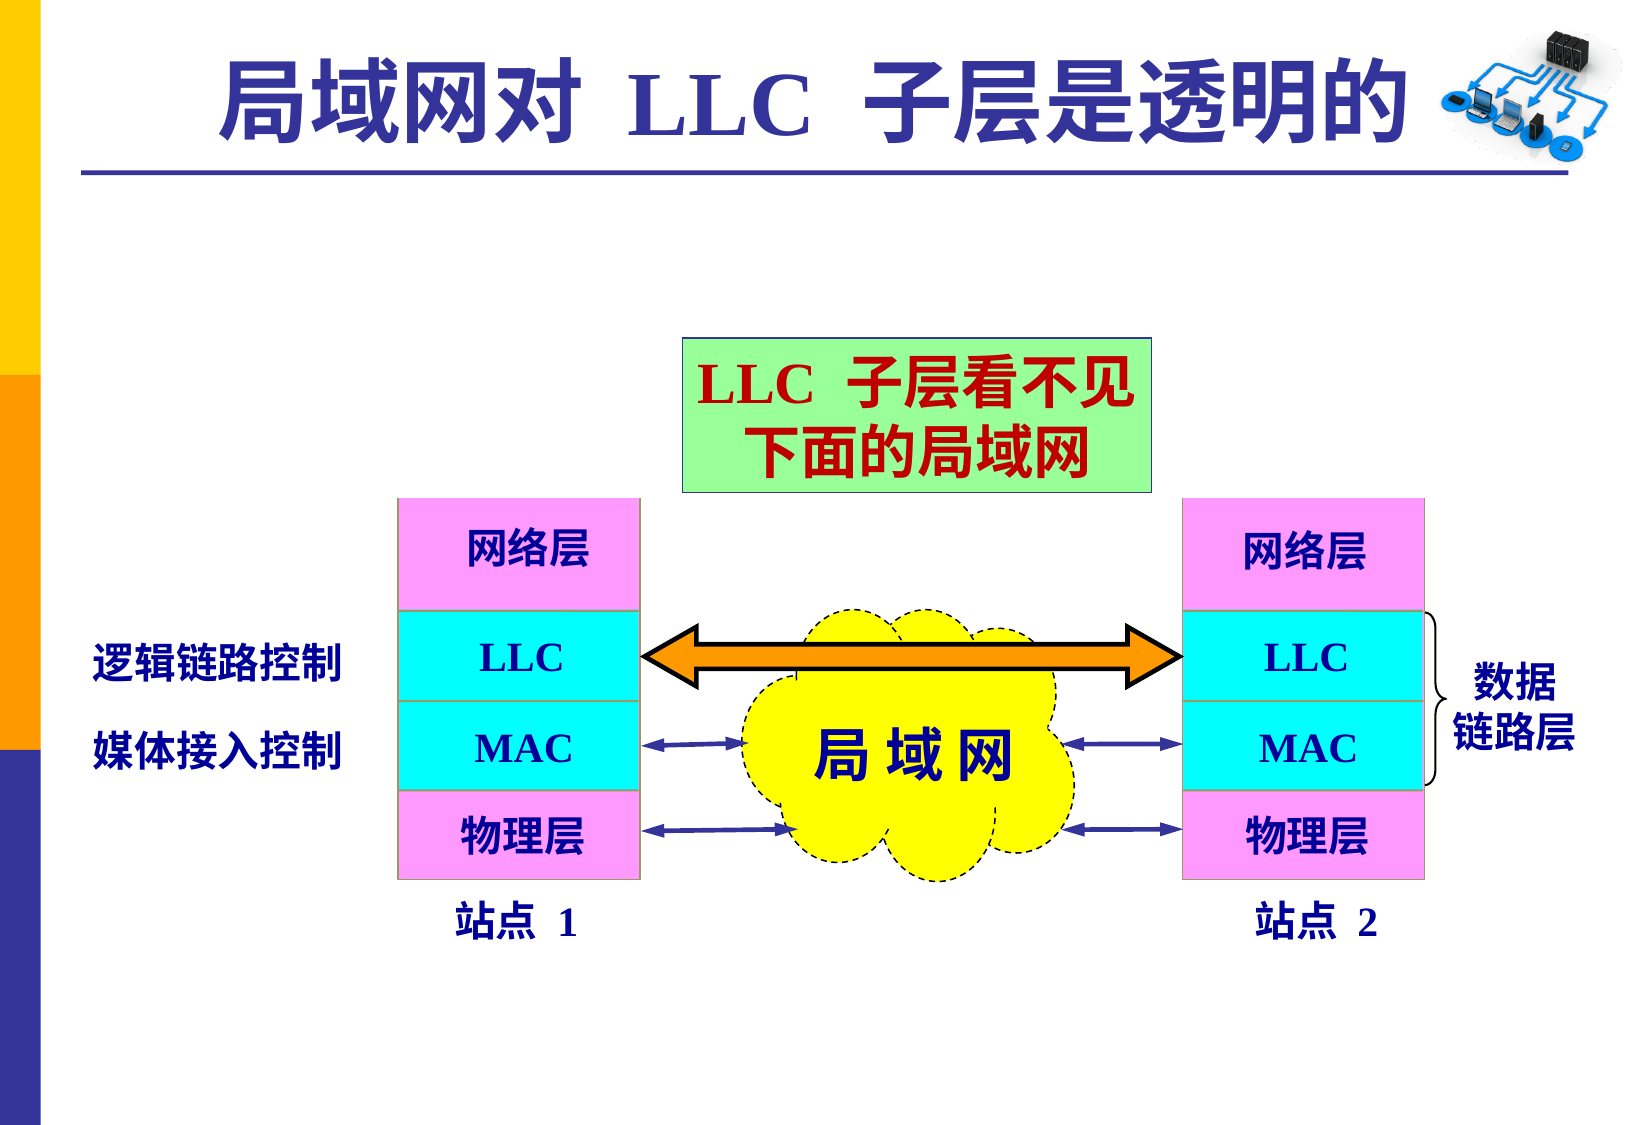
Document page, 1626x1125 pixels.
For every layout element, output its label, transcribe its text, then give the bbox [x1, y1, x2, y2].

text_box [1424, 612, 1437, 786]
text_box 物理层 [1230, 802, 1386, 868]
text_box 物理层 [446, 802, 602, 868]
text_box [399, 611, 639, 620]
picture [1438, 30, 1624, 165]
text_box LLC 子层看不见 下面的局域网 [682, 338, 1152, 493]
title 局域网对 LLC 子层是透明的 [81, 30, 1569, 161]
text_box 网络层 [1228, 517, 1384, 582]
text_box [1183, 702, 1423, 790]
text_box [741, 609, 1075, 620]
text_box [741, 704, 1075, 711]
text_box 数据 链路层 [1437, 648, 1593, 764]
text_box 网络层 [451, 514, 607, 580]
text_box [640, 824, 736, 837]
text_box 站点 2 [1239, 887, 1394, 953]
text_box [75, 622, 1366, 696]
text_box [741, 790, 1075, 882]
text_box [399, 704, 639, 711]
text_box [1182, 702, 1425, 880]
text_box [75, 713, 1375, 783]
text_box [1079, 823, 1184, 836]
text_box [1183, 611, 1423, 701]
text_box [398, 498, 640, 620]
text_box 站点 1 [439, 887, 594, 953]
text_box [398, 790, 640, 880]
text_box [1182, 498, 1425, 701]
